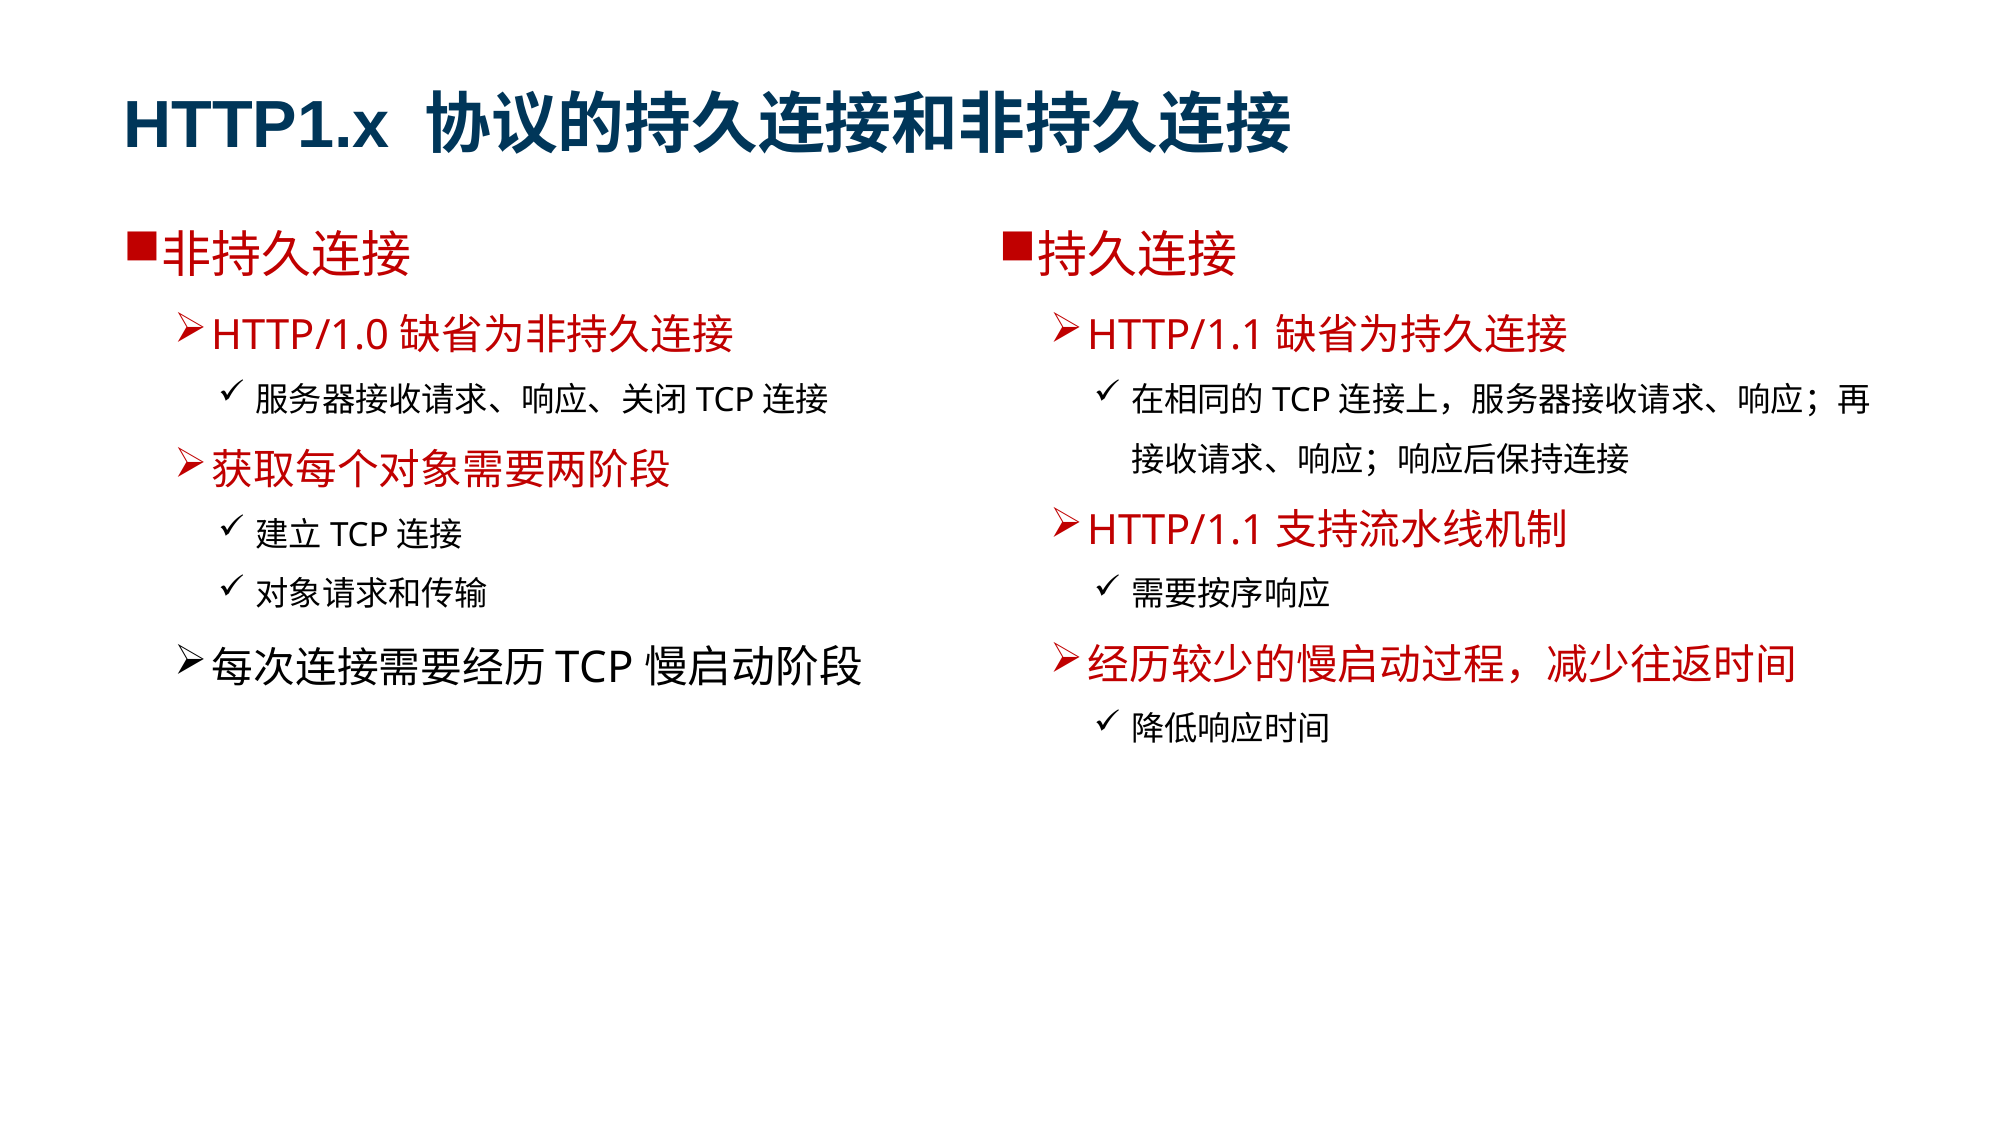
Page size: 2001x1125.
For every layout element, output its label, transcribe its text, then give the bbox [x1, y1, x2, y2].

list 非持久连接 HTTP/1.0缺省为非持久连接 服务器接收请求、响应、关闭TCP连接 获取每个对象需要两阶段 建立TCP连接 对象请求和传输 每次连接需要经历TCP慢启动阶段 持久连接 HTTP/1.1缺省为持久连接 在相同的TCP连接上，服务器接收请求、响应；再接收请求、响应；响应后保持连接 HTTP/1.1支持流水线机制 需要按序响应 经历较少的慢启动过程，减少往返时间 降低响应时间 [108, 185, 1890, 771]
title HTTP1.x 协议的持久连接和非持久连接 [108, 21, 1890, 169]
